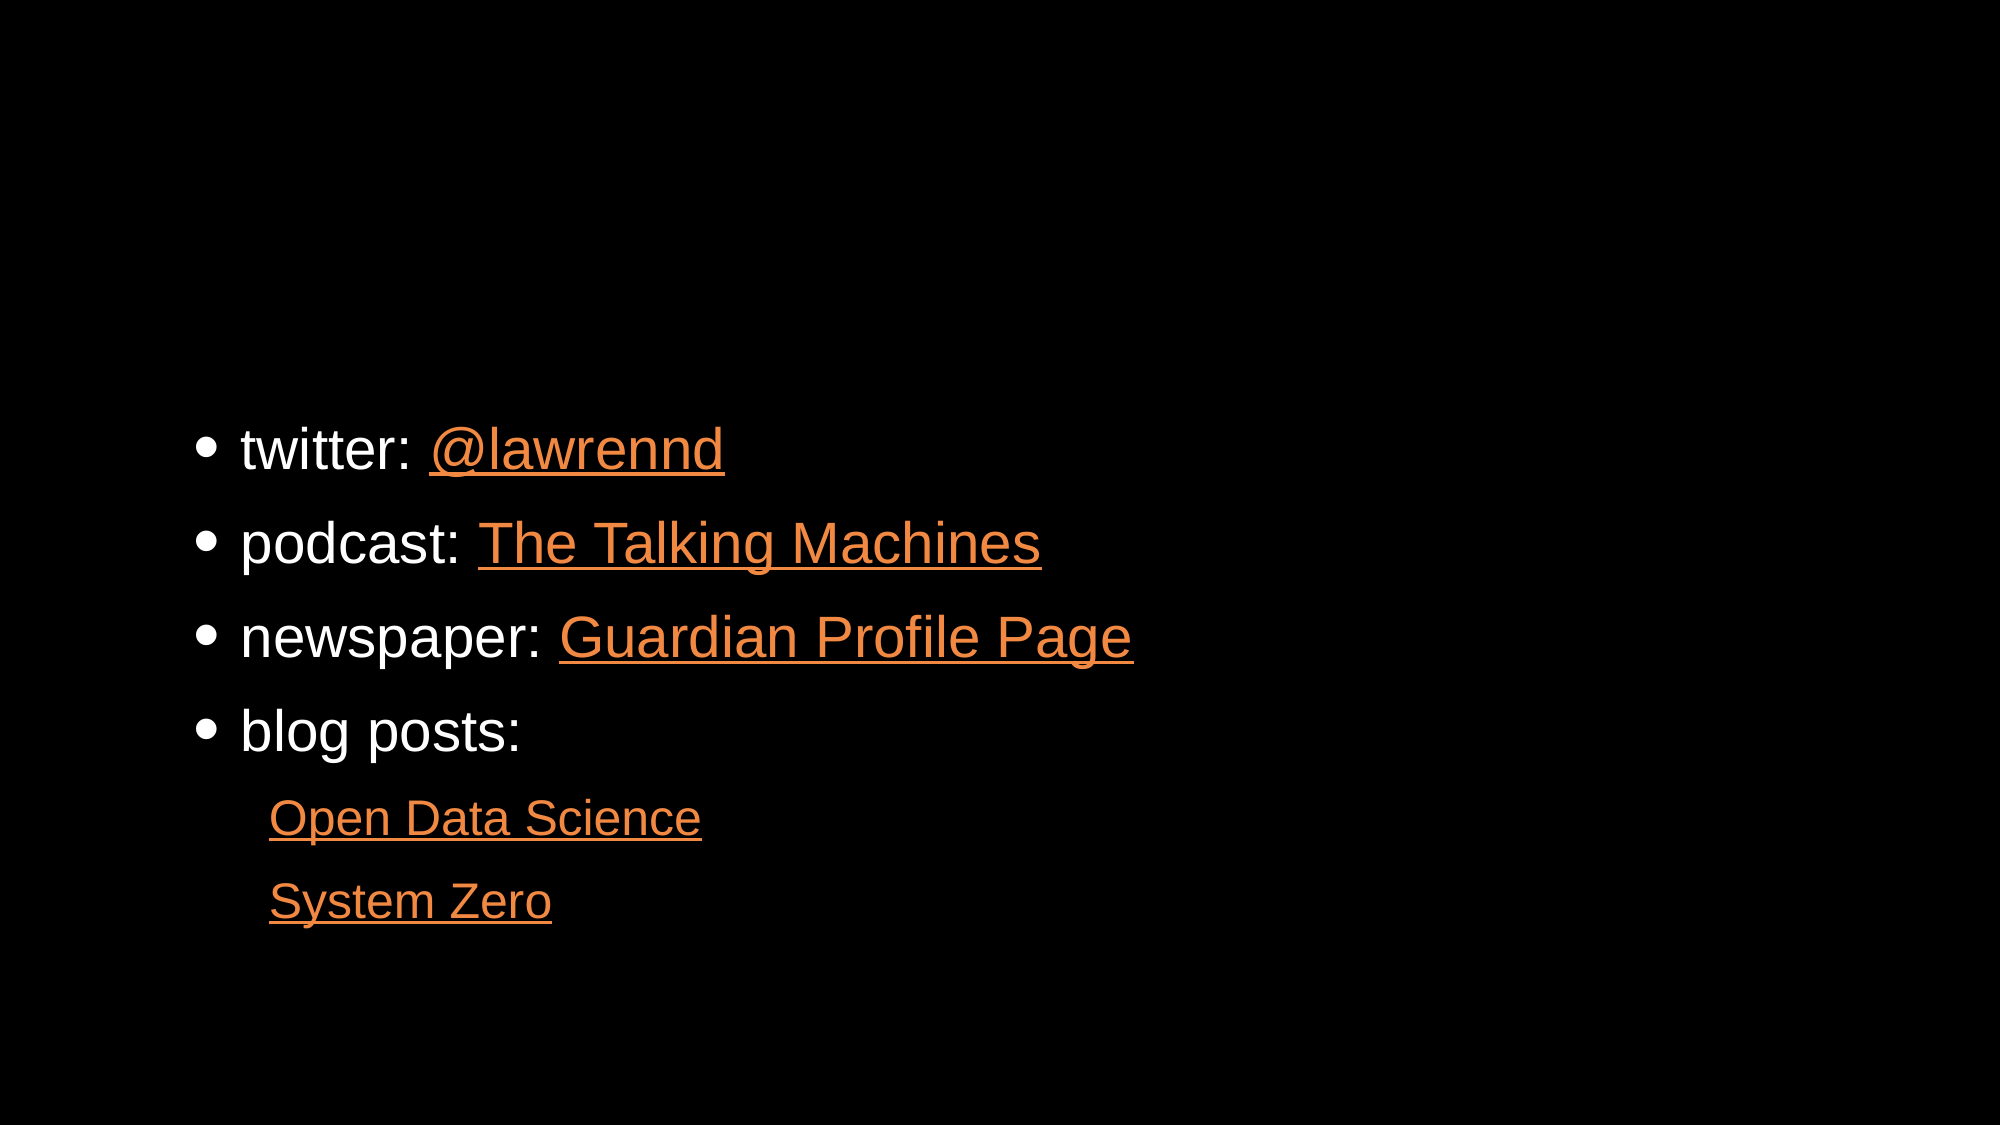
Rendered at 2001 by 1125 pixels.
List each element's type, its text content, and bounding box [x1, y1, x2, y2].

list twitter: @lawrennd podcast: The Talking Machines newspaper: Guardian Profile Page blog posts: Open Data Science System Zero [178, 338, 1822, 1001]
